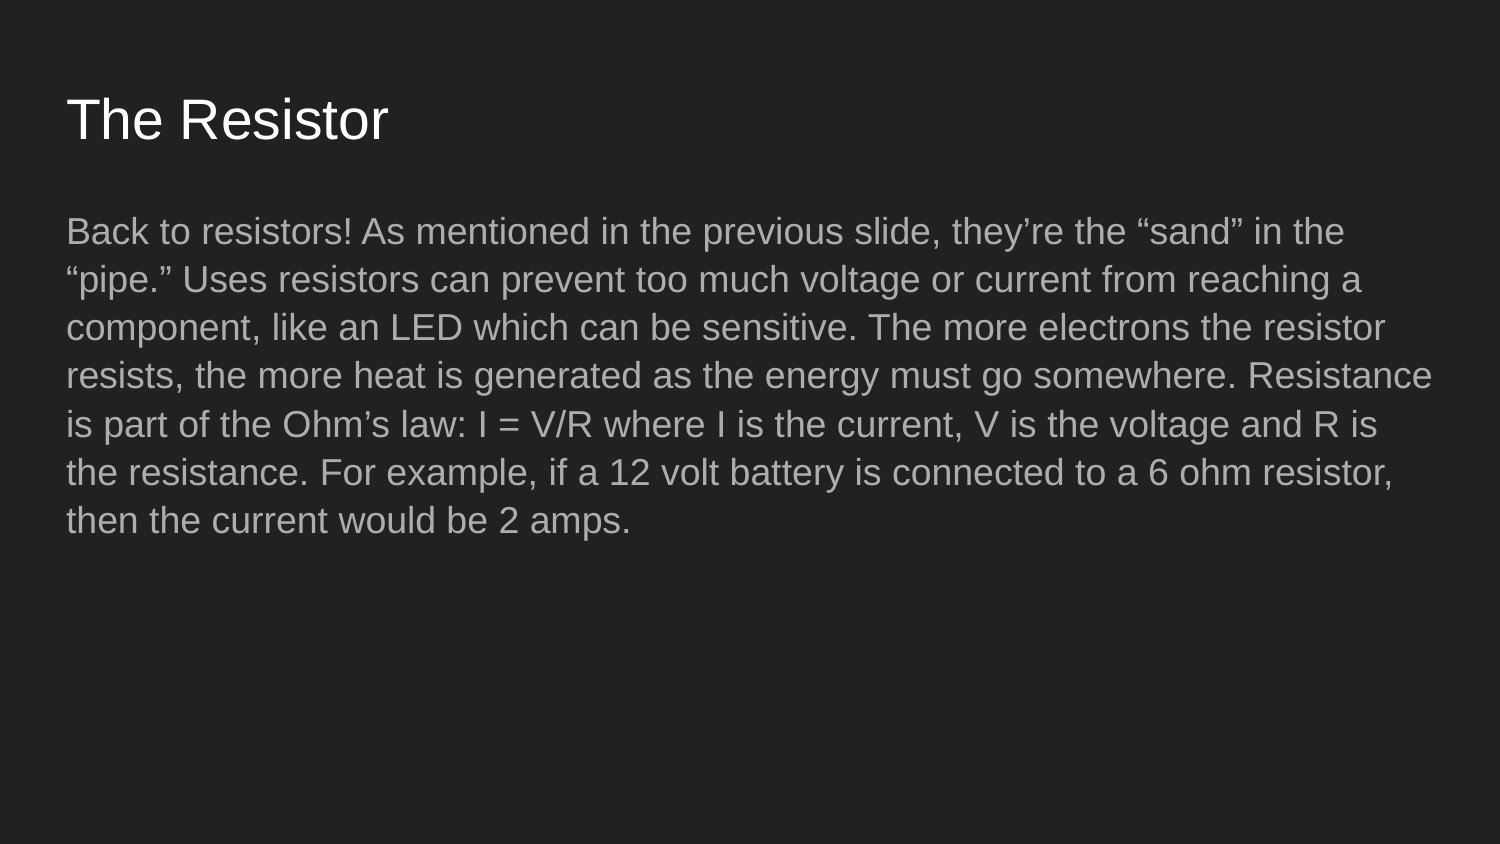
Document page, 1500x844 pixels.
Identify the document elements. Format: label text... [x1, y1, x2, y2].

list Back to resistors! As mentioned in the previous slide, they’re the “sand” in the “pipe.” Uses resistors can prevent too much voltage or current from reaching a component, like an LED which can be sensitive. The more electrons the resistor resists, the more heat is generated as the energy must go somewhere. Resistance is part of the Ohm’s law: I = V/R where I is the current, V is the voltage and R is the resistance. For example, if a 12 volt battery is connected to a 6 ohm resistor, then the current would be 2 amps. [51, 189, 1449, 750]
title The Resistor [51, 72, 1449, 167]
